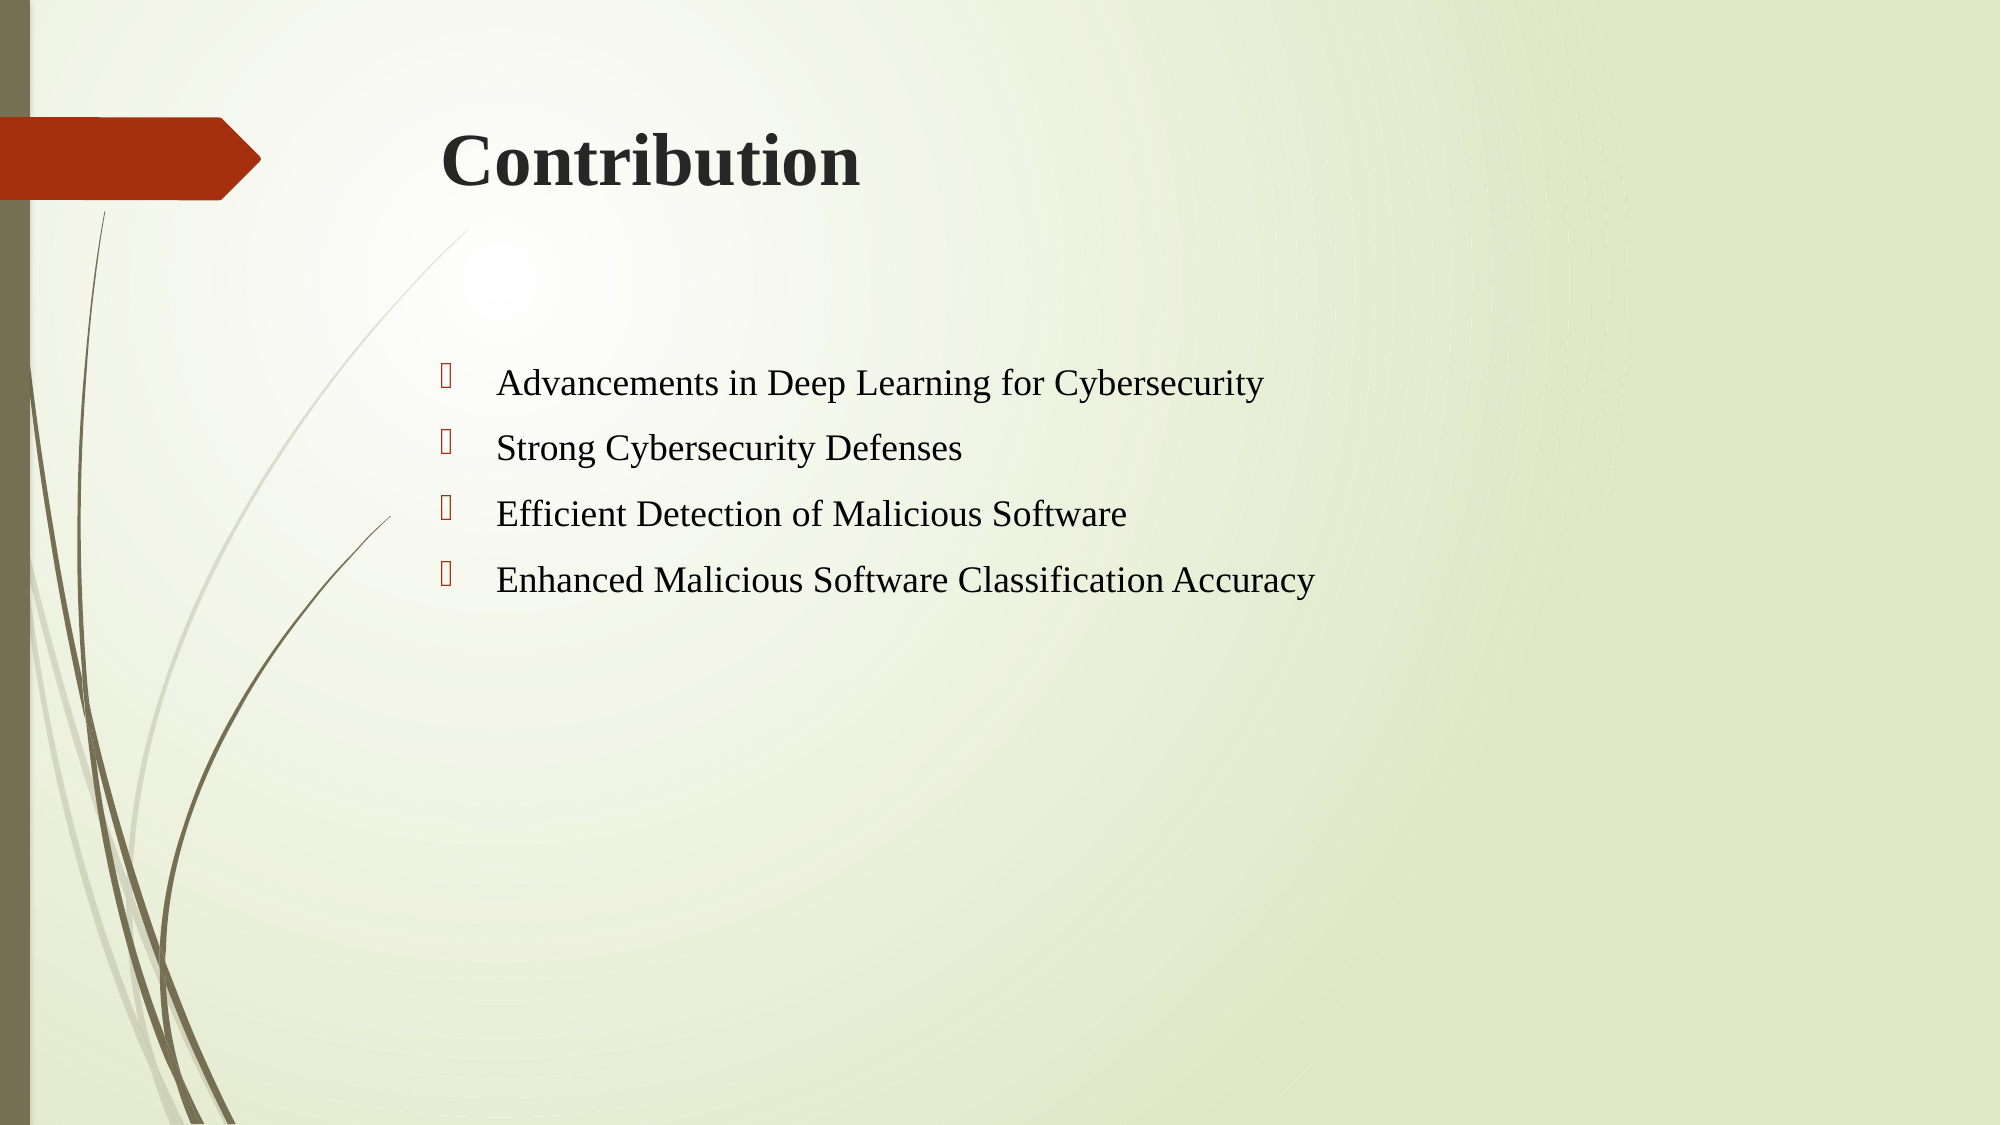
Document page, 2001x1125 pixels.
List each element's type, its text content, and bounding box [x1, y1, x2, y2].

list Advancements in Deep Learning for Cybersecurity Strong Cybersecurity Defenses Efficient Detection of Malicious Software Enhanced Malicious Software Classification Accuracy [424, 350, 1888, 970]
title Contribution [425, 102, 1888, 313]
